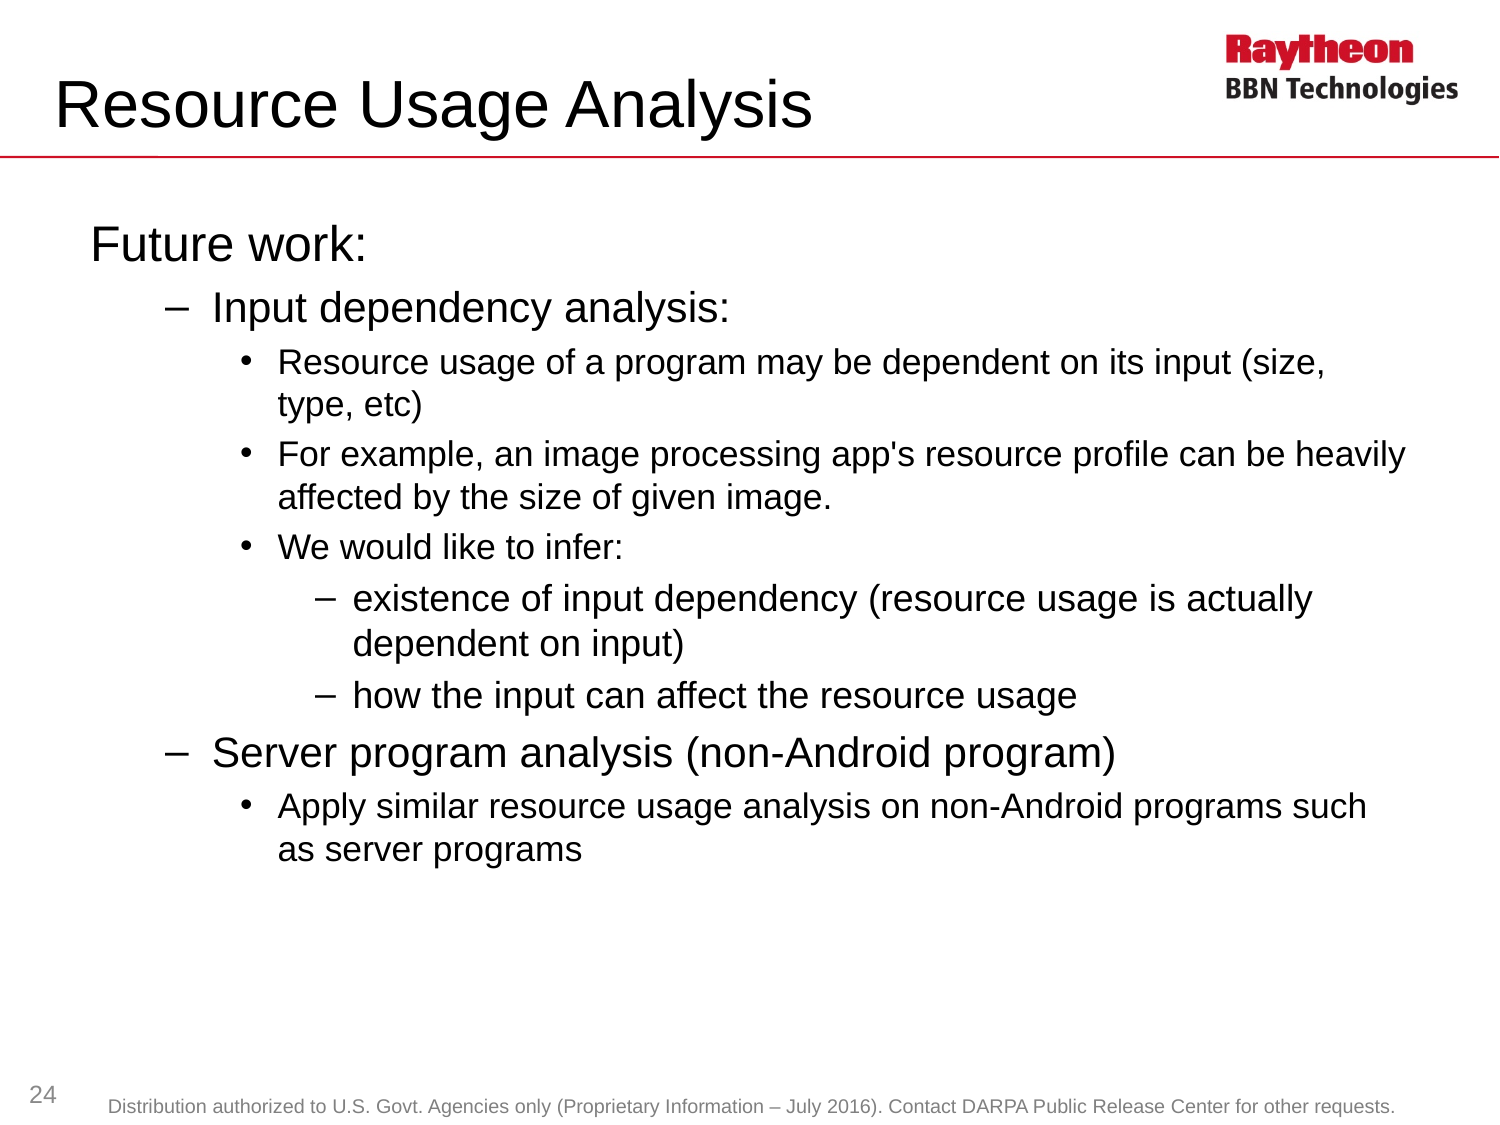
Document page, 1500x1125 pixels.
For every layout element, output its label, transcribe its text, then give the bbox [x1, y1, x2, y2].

picture [1222, 31, 1460, 108]
title Resource Usage Analysis [39, 44, 1390, 158]
list Future work: Input dependency analysis: Resource usage of a program may be dependent on its input (size, type, etc) For example, an image processing app's resource profile can be heavily affected by the size of given image. We would like to infer: existence of input dependency (resource usage is actually dependent on input) how the input can affect the resource usage Server program analysis (non-Android program) Apply similar resource usage analysis on non-Android programs such as server programs [74, 203, 1426, 1038]
slide_number 24 [0, 1063, 87, 1124]
